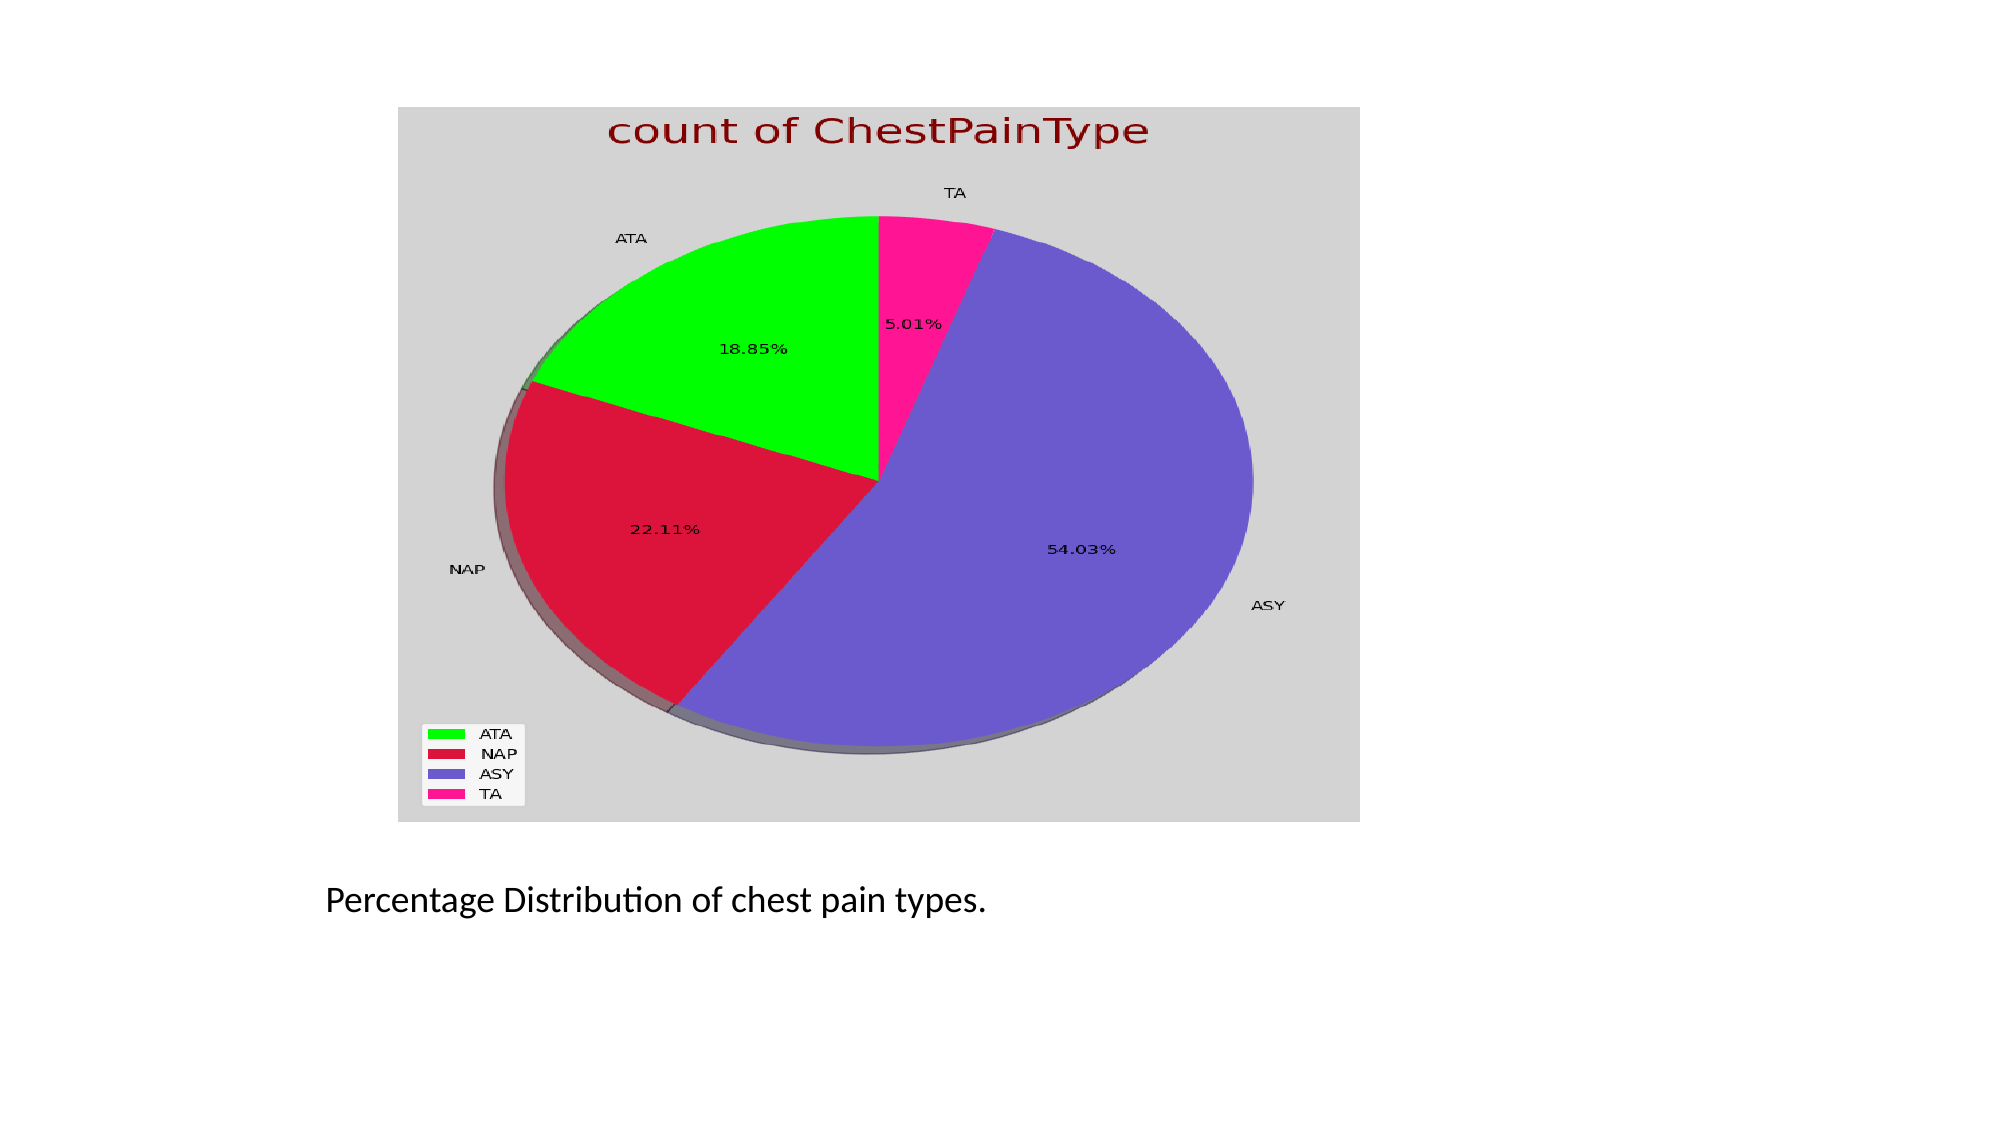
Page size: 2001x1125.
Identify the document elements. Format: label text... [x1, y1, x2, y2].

text_box Percentage Distribution of chest pain types. [310, 867, 1440, 928]
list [398, 107, 1360, 822]
